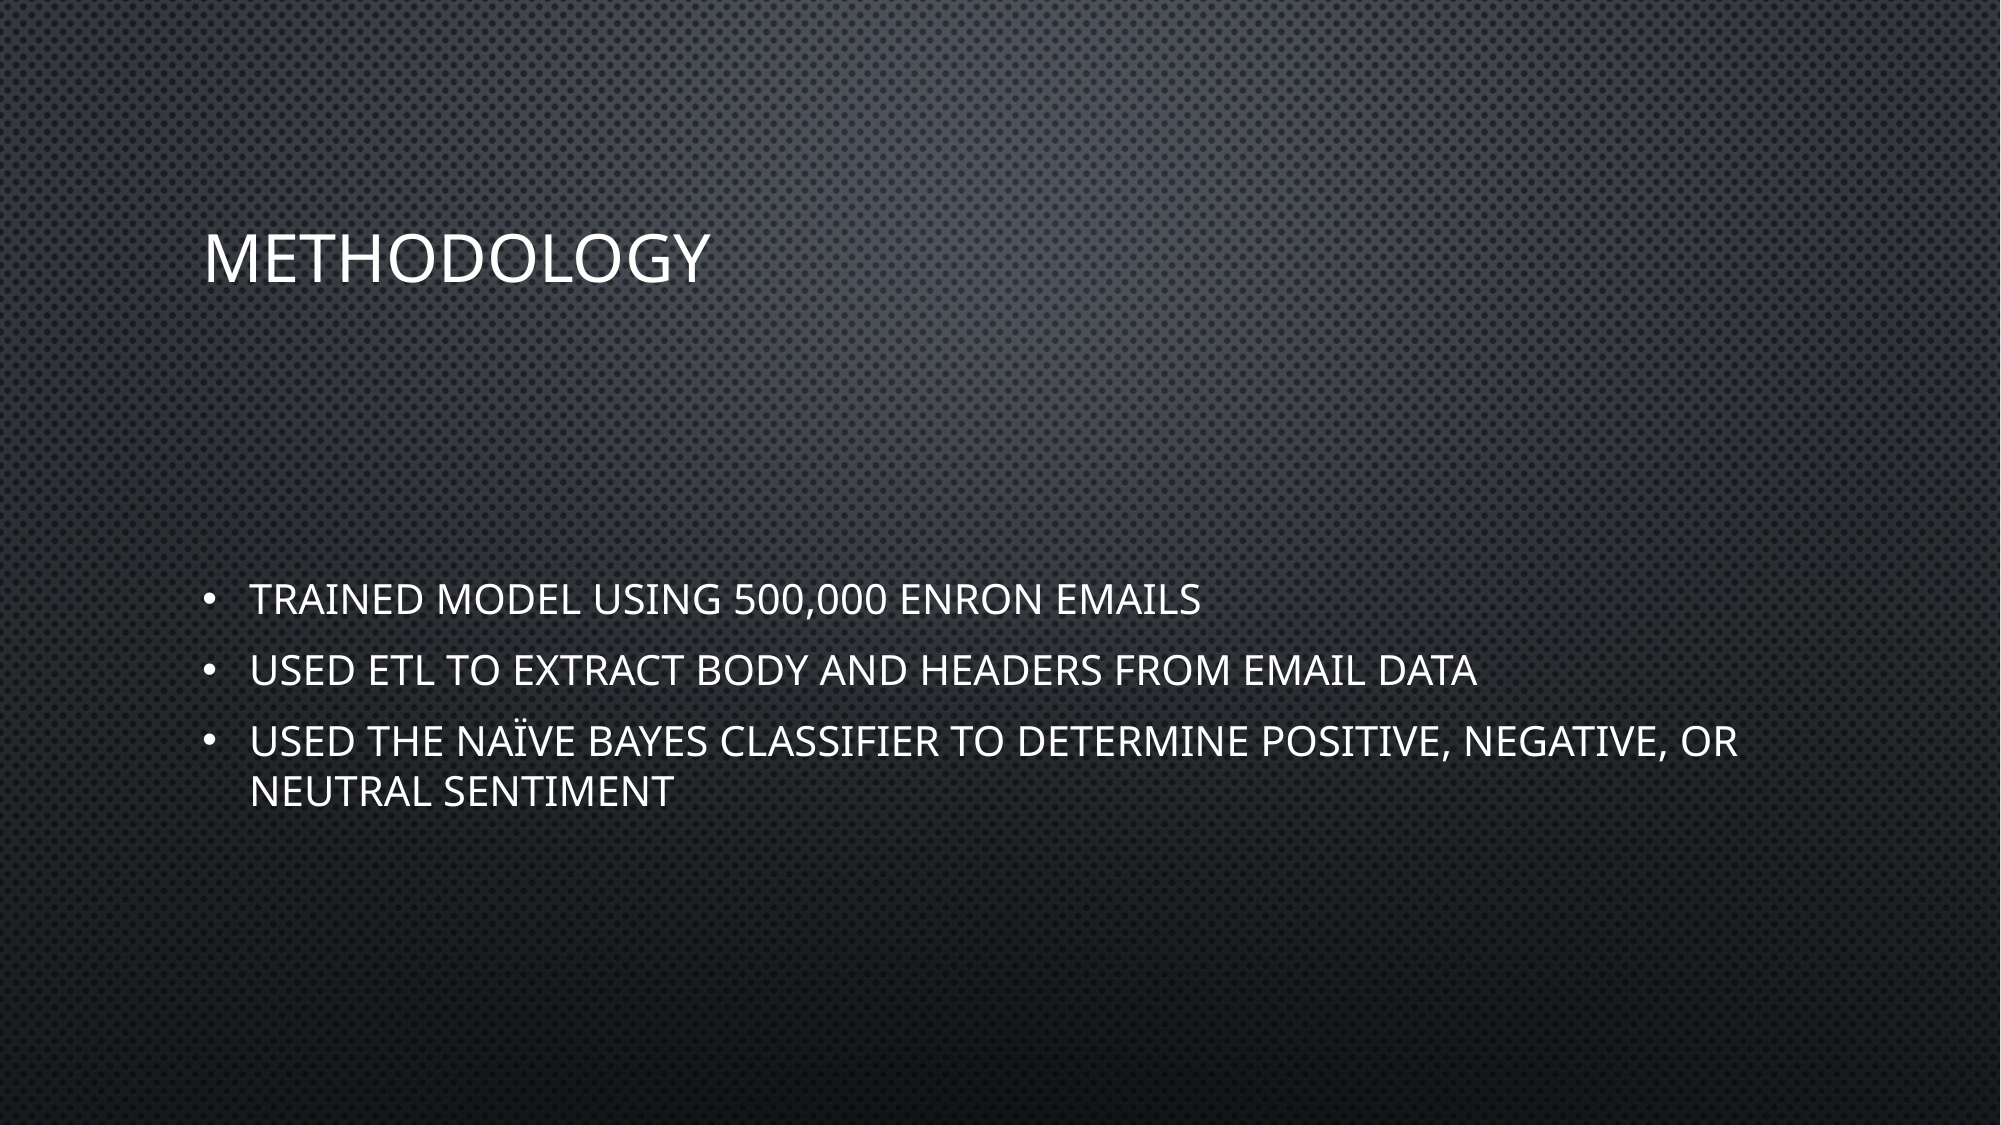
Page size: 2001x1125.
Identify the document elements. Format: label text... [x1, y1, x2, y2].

title Methodology [187, 99, 1813, 413]
list Trained model using 500,000 Enron emails Used ETL to extract body and headers from email data Used the Naïve Bayes Classifier to determine positive, negative, or neutral sentiment [187, 437, 1813, 950]
